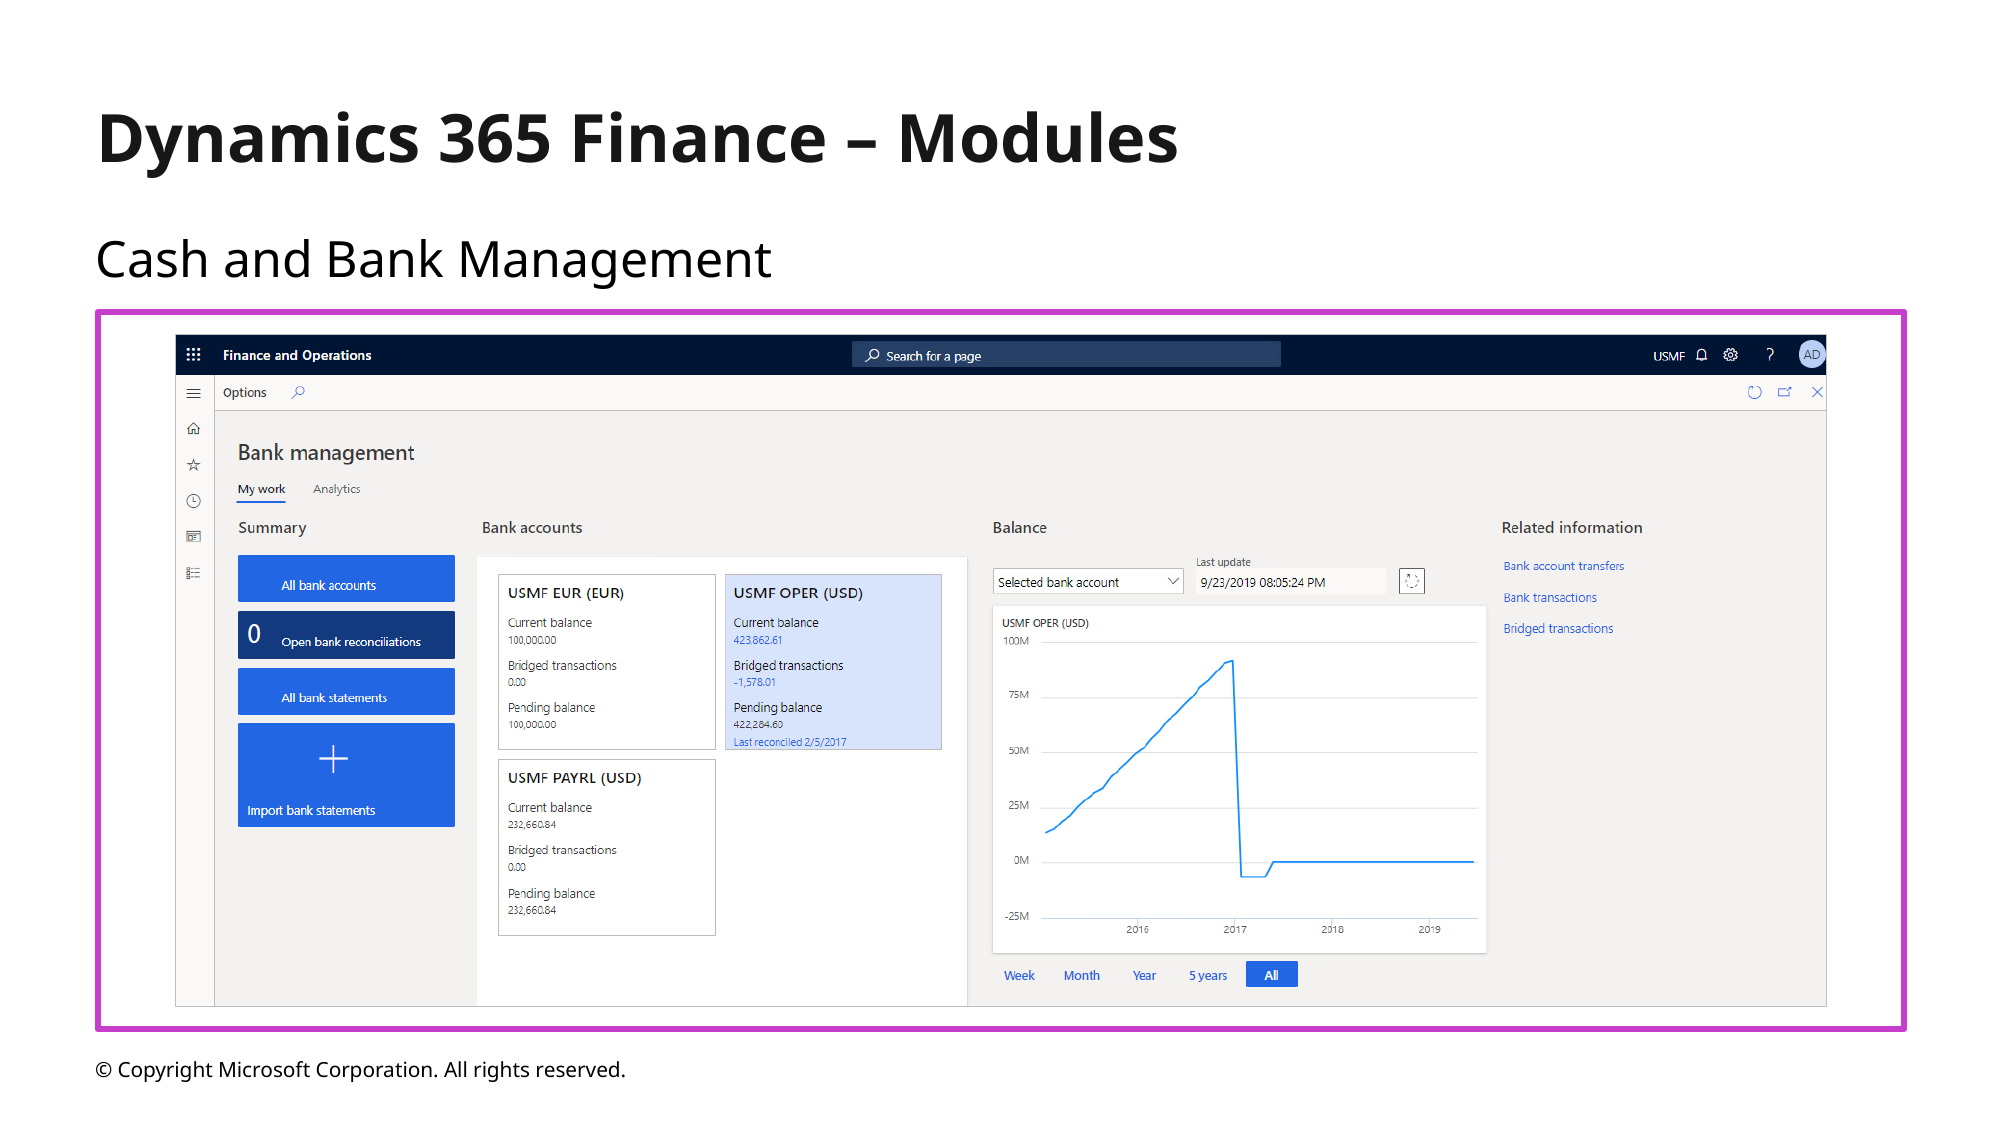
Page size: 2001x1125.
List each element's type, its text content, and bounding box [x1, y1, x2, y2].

list Cash and Bank Management [95, 227, 1903, 289]
text_box [97, 311, 1905, 1030]
picture [175, 335, 1827, 1007]
title Dynamics 365 Finance – Modules [96, 96, 1903, 177]
